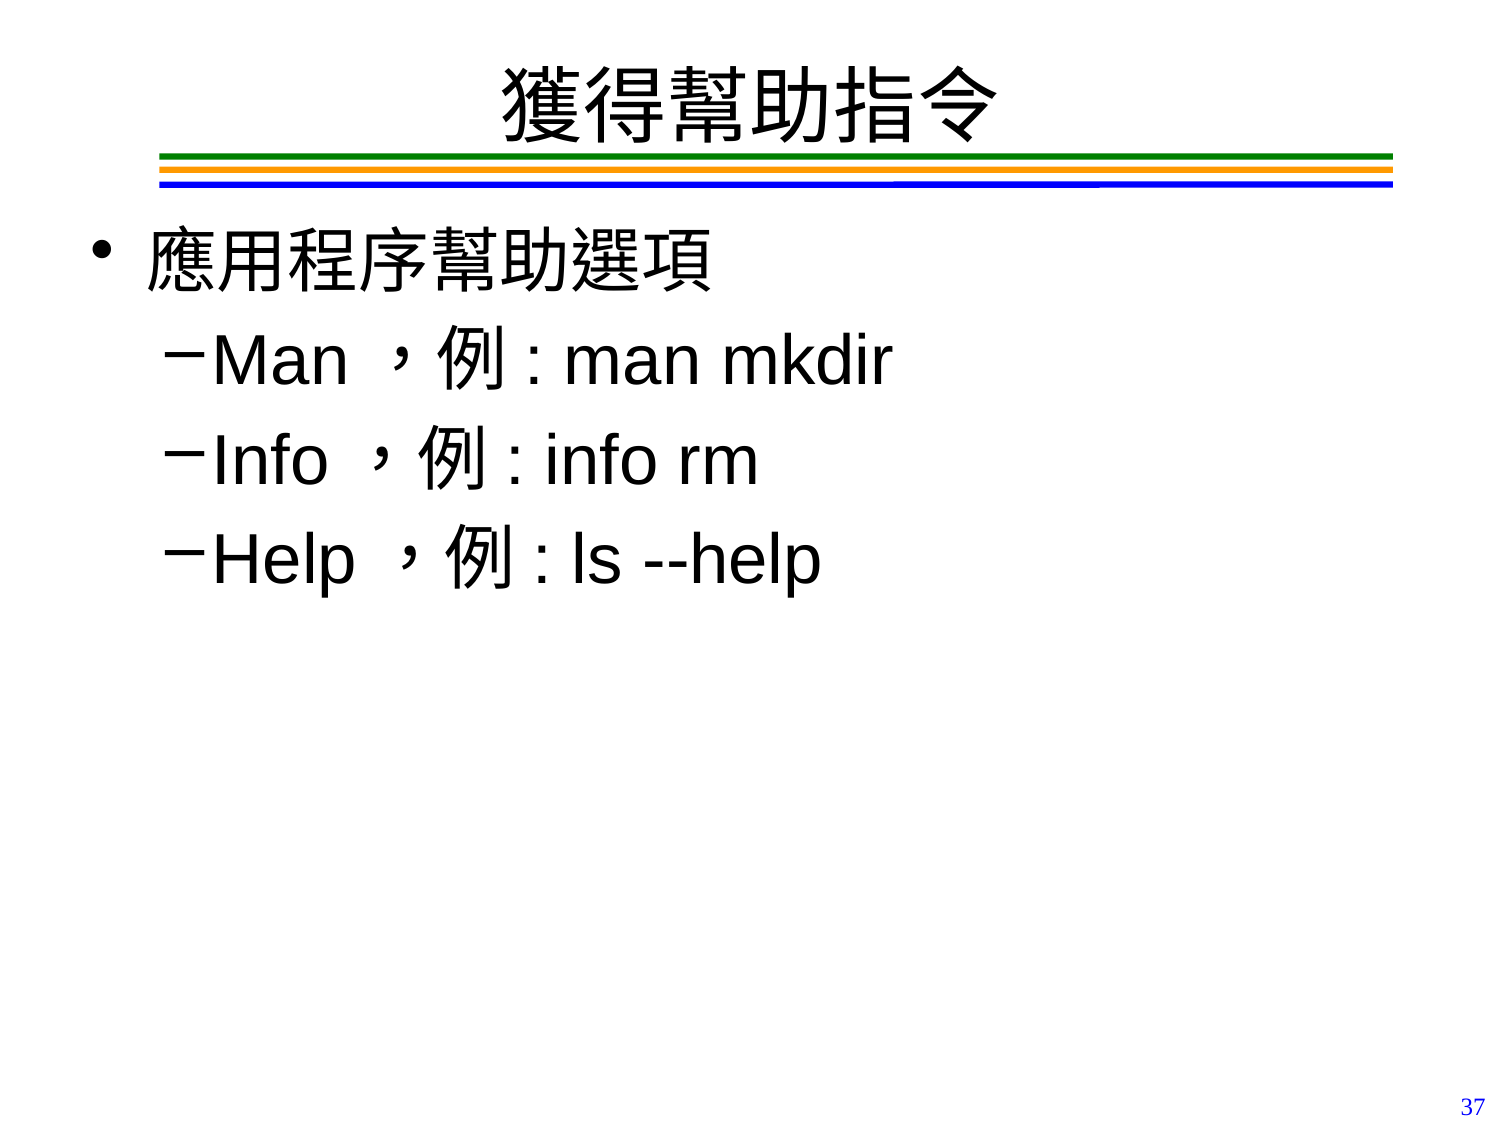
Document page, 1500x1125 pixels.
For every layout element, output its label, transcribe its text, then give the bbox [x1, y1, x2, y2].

list 應用程序幫助選項 Man，例: man mkdir Info，例: info rm Help，例: ls --help [75, 207, 1425, 1005]
title 獲得幫助指令 [75, 45, 1425, 161]
slide_number 37 [1150, 1082, 1500, 1119]
